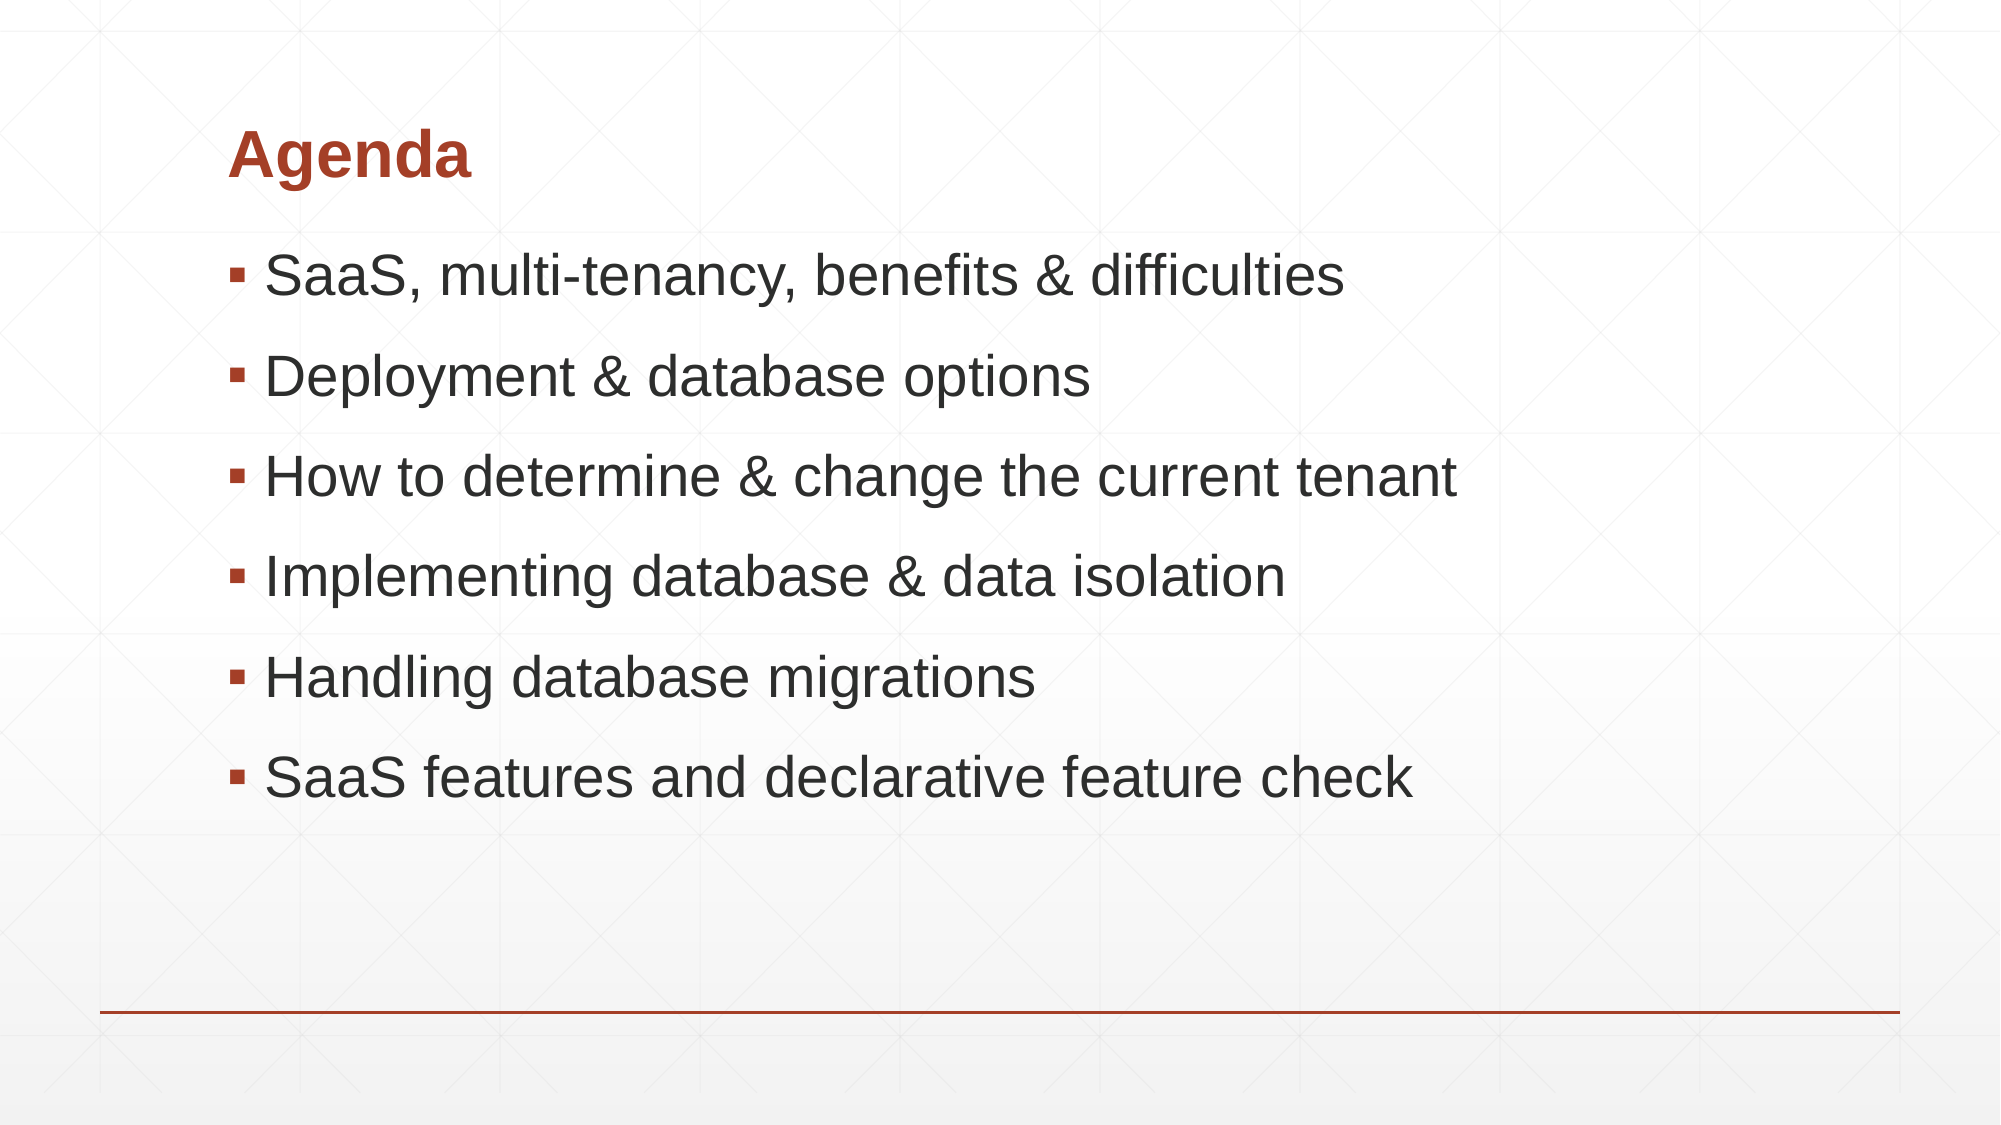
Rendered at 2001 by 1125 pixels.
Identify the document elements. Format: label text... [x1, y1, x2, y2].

title Agenda [212, 82, 1788, 200]
list SaaS, multi-tenancy, benefits & difficulties Deployment & database options How to determine & change the current tenant Implementing database & data isolation Handling database migrations SaaS features and declarative feature check [212, 238, 1788, 950]
